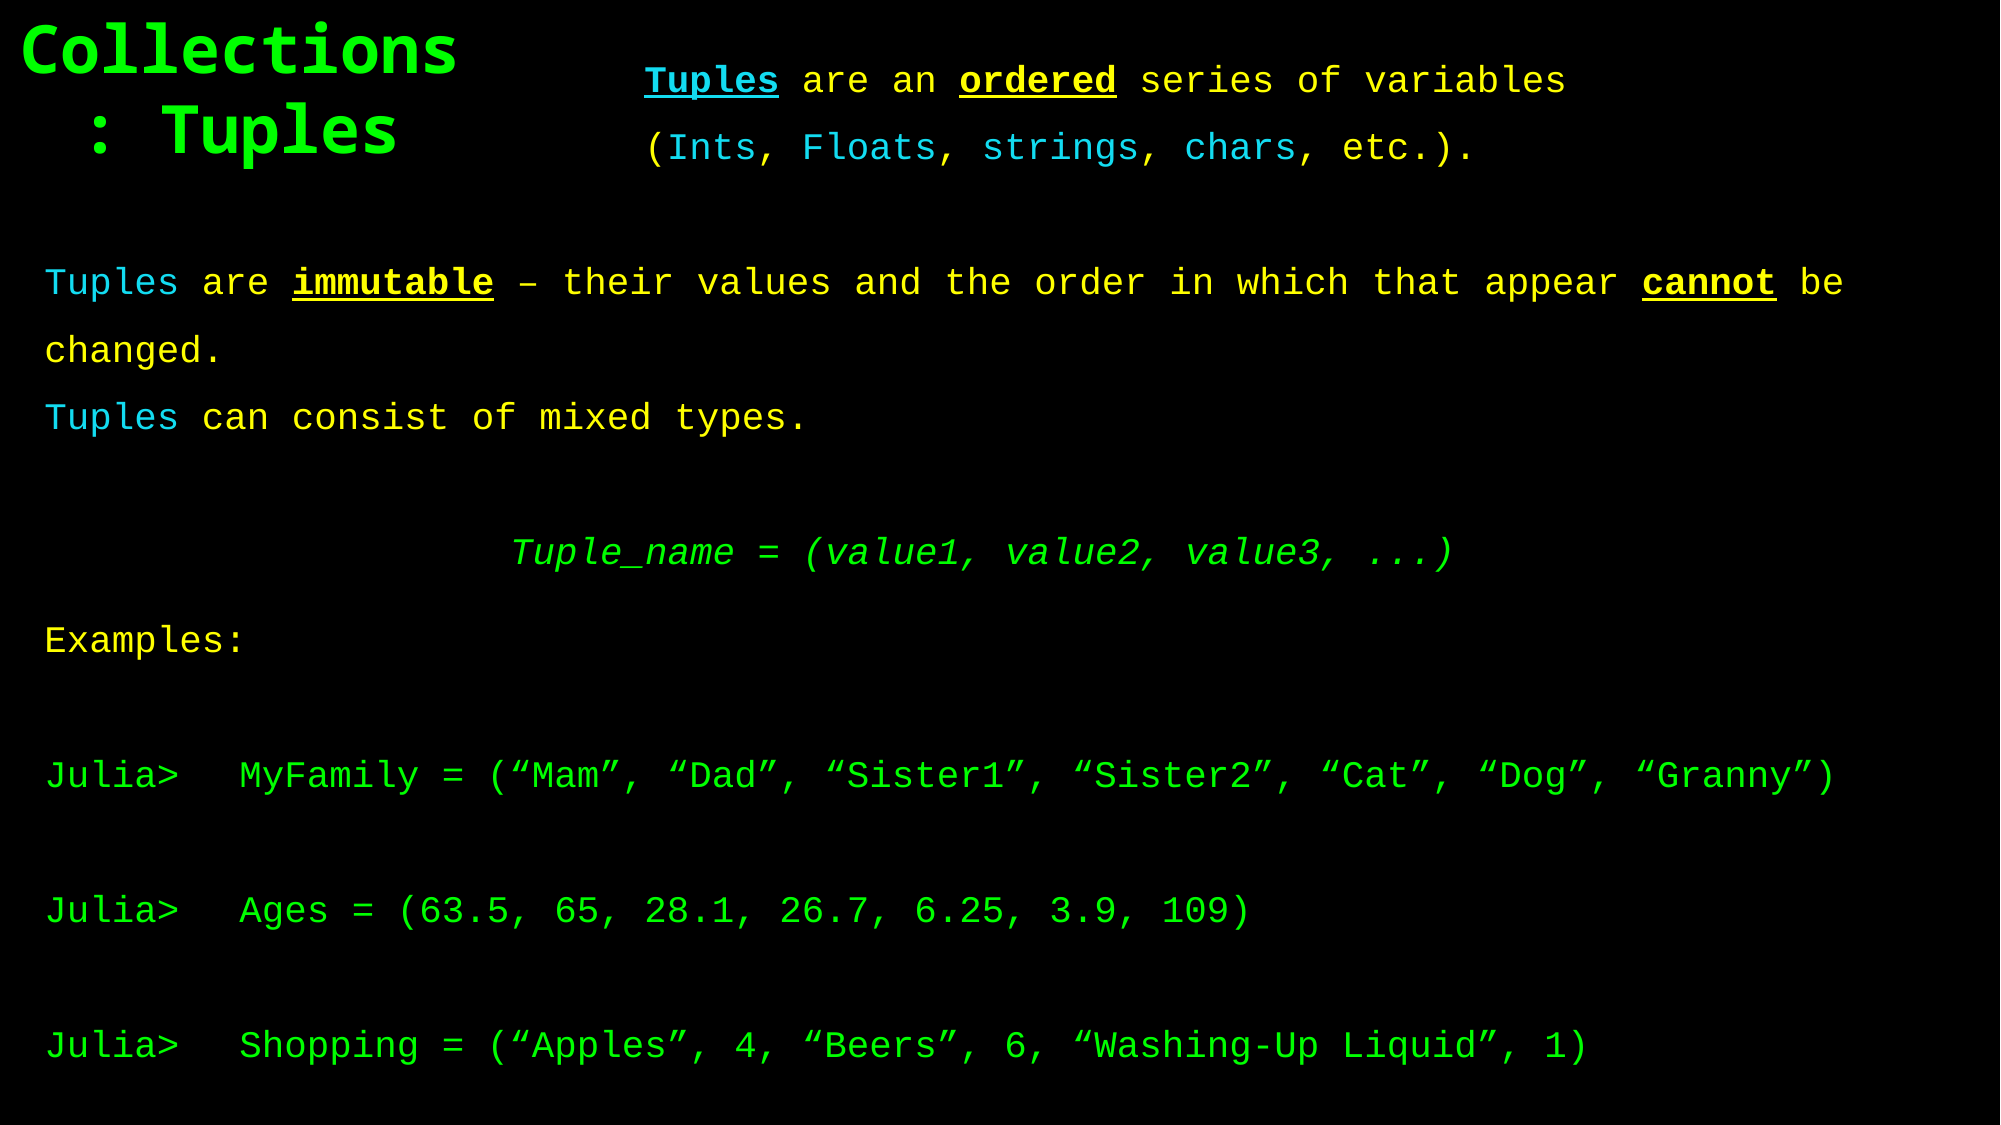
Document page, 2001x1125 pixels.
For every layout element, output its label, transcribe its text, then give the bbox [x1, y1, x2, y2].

text_box Tuples are an ordered series of variables (Ints, Floats, strings, chars, etc.). Tuples are immutable – their values and the order in which that appear cannot be changed. Tuples can consist of mixed types. Tuple_name = (value1, value2, value3, ...) [29, 24, 1936, 580]
text_box Collections: Tuples [0, 0, 481, 175]
text_box Examples: Julia> MyFamily = (“Mam”, “Dad”, “Sister1”, “Sister2”, “Cat”, “Dog”, “Granny”) Julia> Ages = (63.5, 65, 28.1, 26.7, 6.25, 3.9, 109) Julia> Shopping = (“Apples”, 4, “Beers”, 6, “Washing-Up Liquid”, 1) [29, 585, 1977, 1125]
